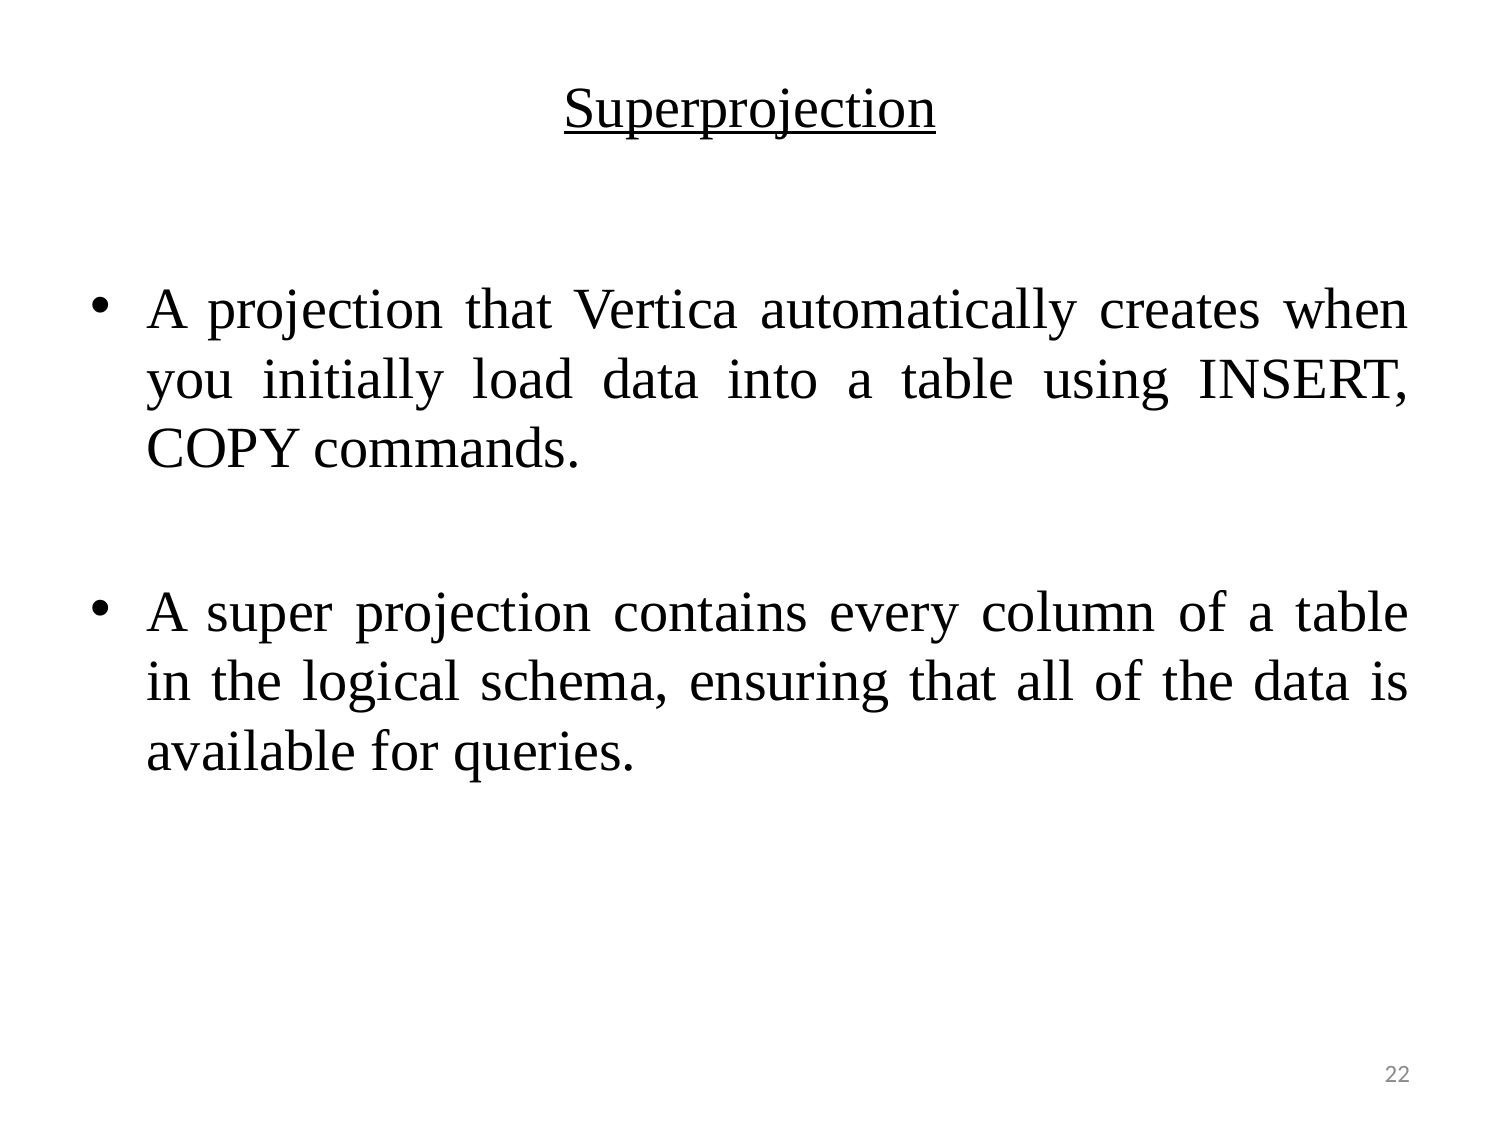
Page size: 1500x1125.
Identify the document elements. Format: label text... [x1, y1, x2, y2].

title Superprojection [75, 45, 1425, 233]
list A projection that Vertica automatically creates when you initially load data into a table using INSERT, COPY commands. A super projection contains every column of a table in the logical schema, ensuring that all of the data is available for queries. [75, 262, 1425, 1005]
slide_number 22 [1074, 1042, 1425, 1103]
